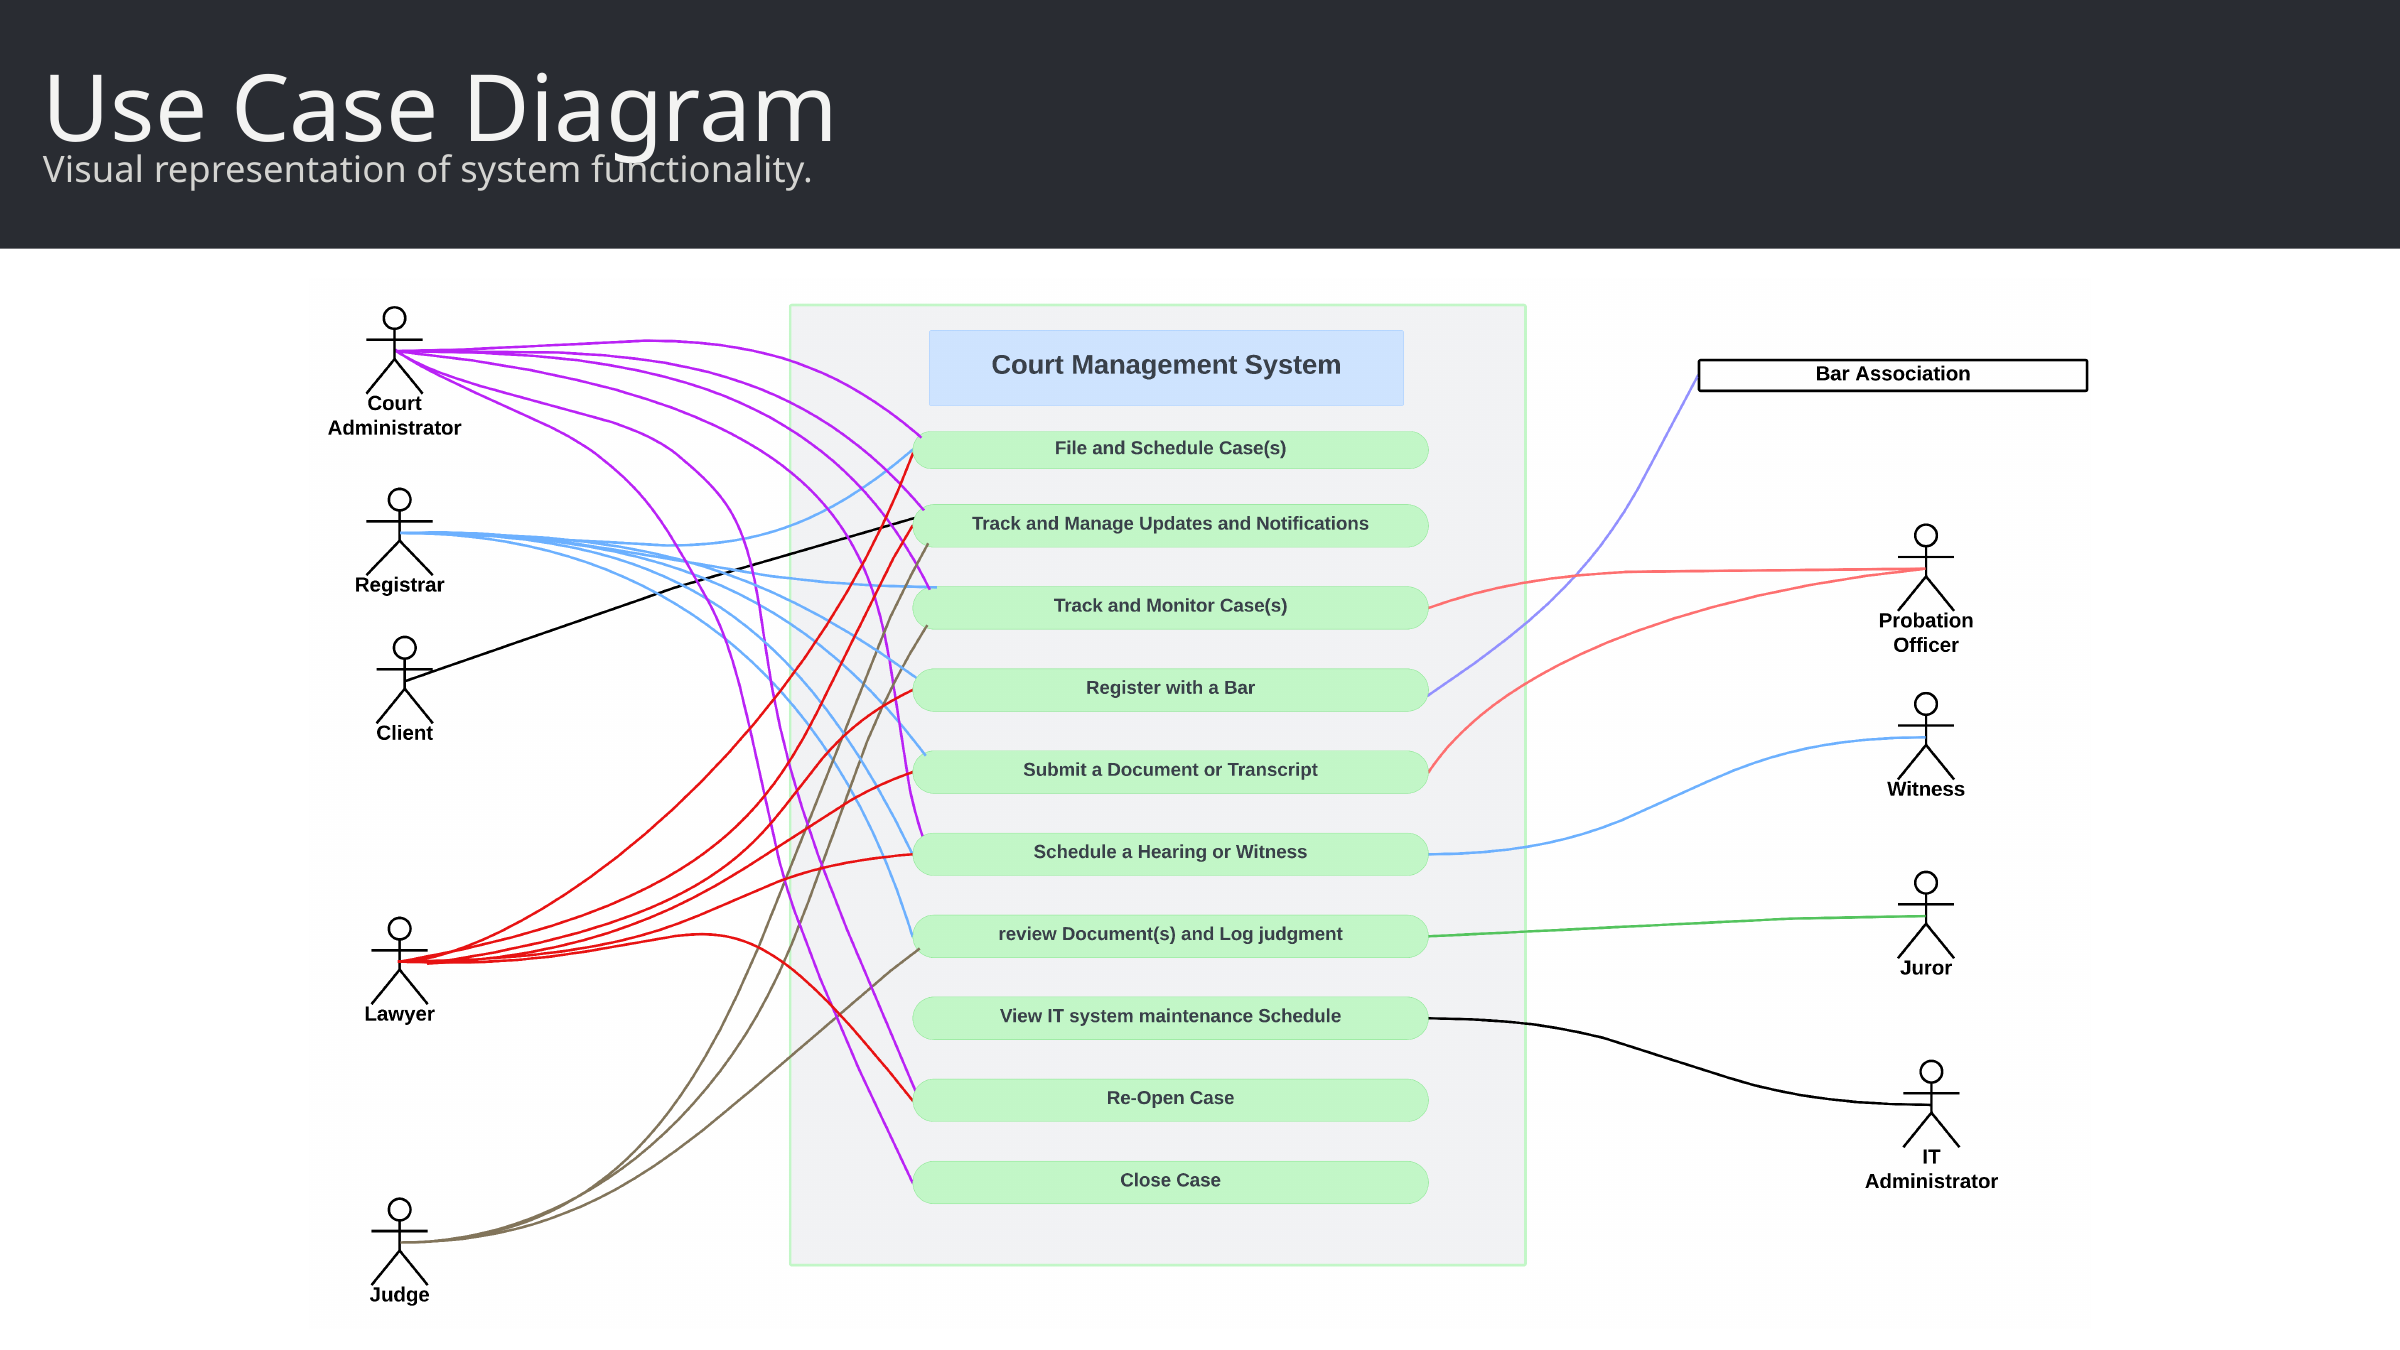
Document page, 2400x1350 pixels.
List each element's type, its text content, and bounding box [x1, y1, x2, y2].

text_box Use Case Diagram [42, 44, 994, 130]
picture [309, 278, 2091, 1329]
text_box Visual representation of system functionality. [42, 130, 1310, 191]
text_box [0, 248, 2400, 1350]
